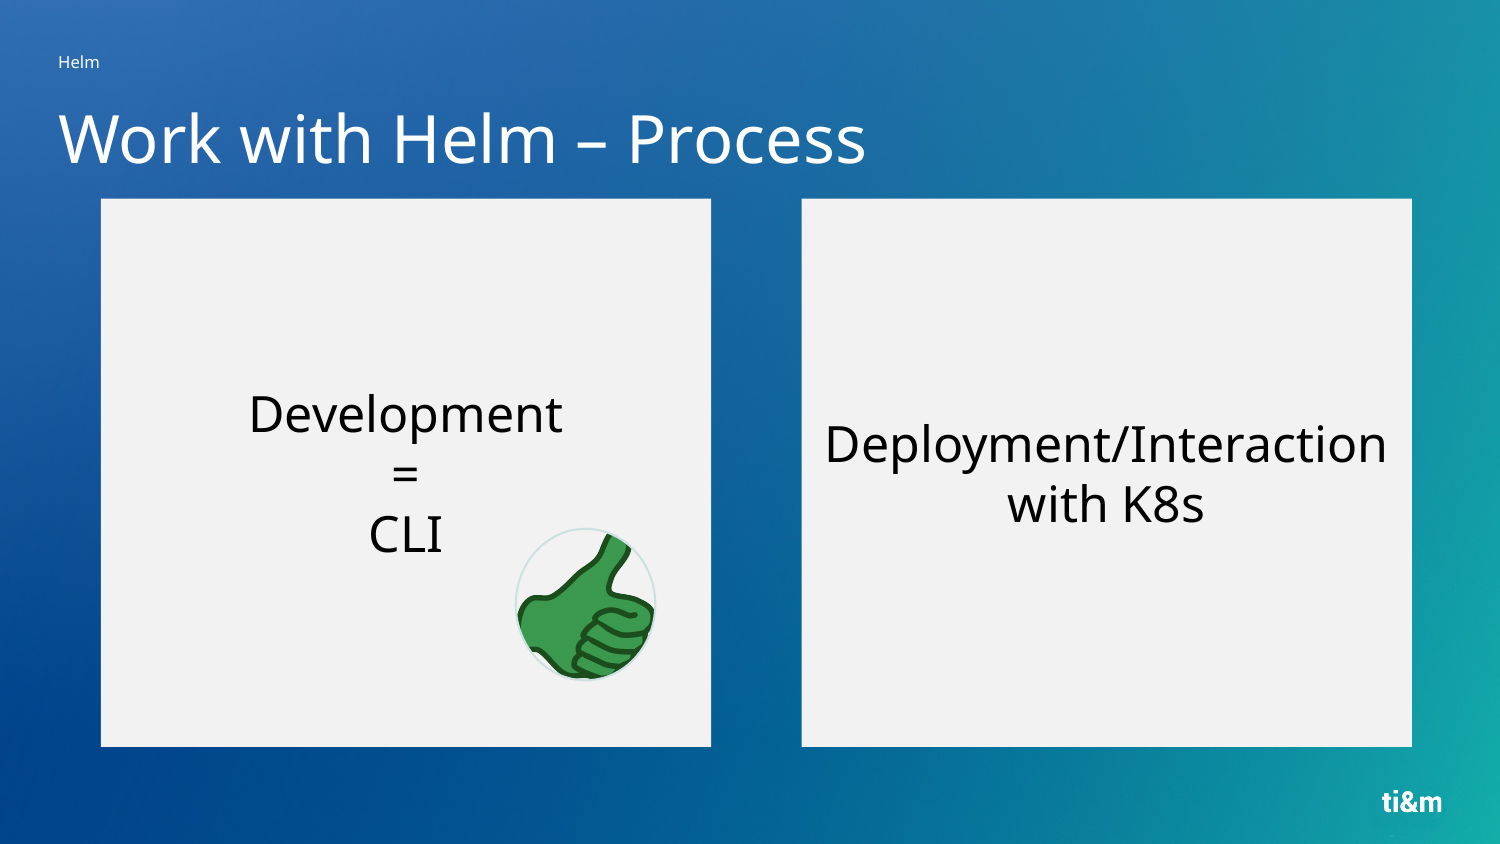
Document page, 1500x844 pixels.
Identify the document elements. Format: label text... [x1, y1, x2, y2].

text_box Deployment/Interaction with K8s [801, 198, 1413, 748]
text_box Work with Helm – Process [58, 96, 1317, 270]
footer Helm [58, 49, 974, 73]
text_box Development = CLI [100, 198, 712, 748]
picture [0, 0, 1500, 844]
text_box [472, 212, 858, 766]
text_box [514, 527, 657, 682]
